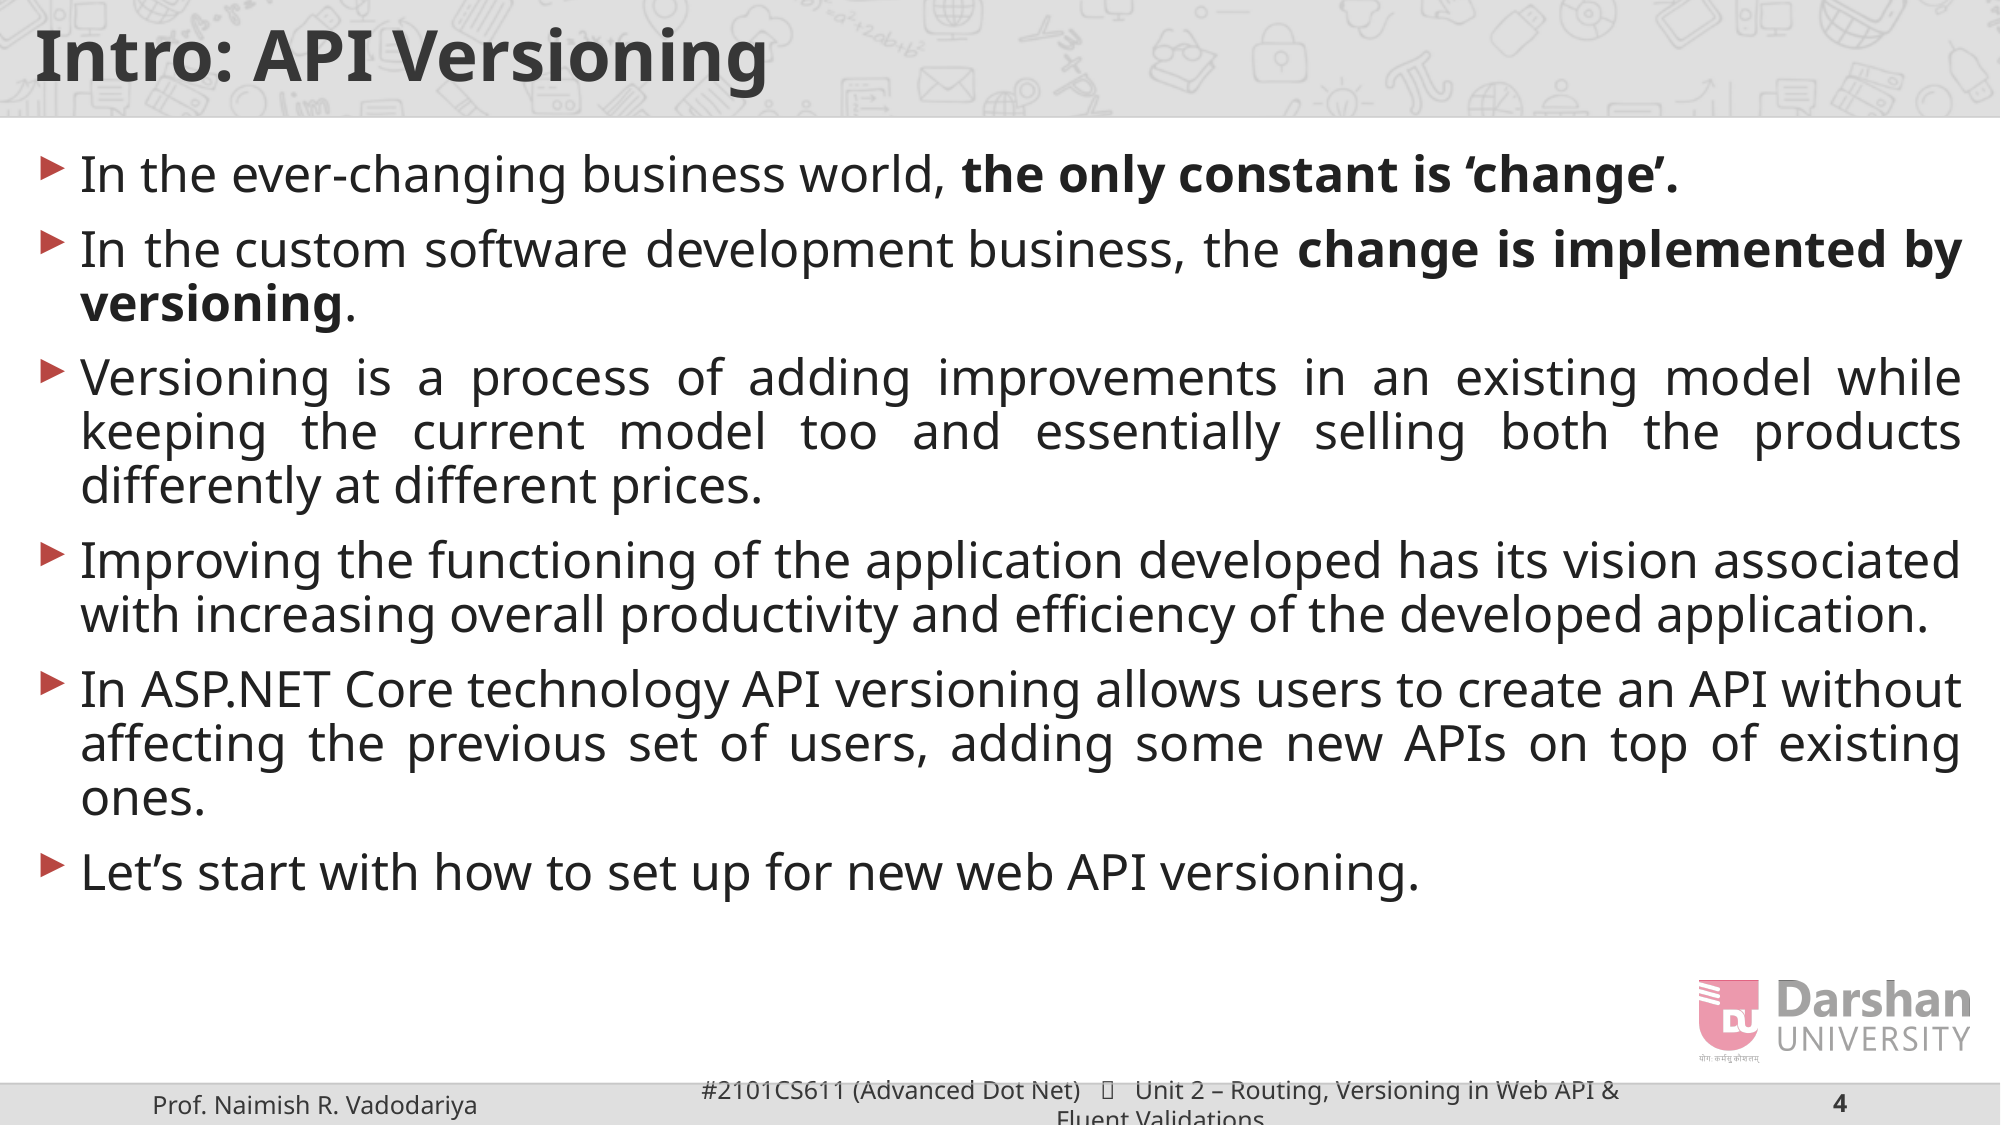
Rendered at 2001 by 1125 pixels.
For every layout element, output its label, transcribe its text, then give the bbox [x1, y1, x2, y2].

title Intro: API Versioning [0, 0, 2000, 117]
list In the ever-changing business world, the only constant is ‘change’. In the custom software development business, the change is implemented by versioning. Versioning is a process of adding improvements in an existing model while keeping the current model too and essentially selling both the products differently at different prices. Improving the functioning of the application developed has its vision associated with increasing overall productivity and efficiency of the developed application. In ASP.NET Core technology API versioning allows users to create an API without affecting the previous set of users, adding some new APIs on top of existing ones. Let’s start with how to set up for new web API versioning. [21, 141, 1979, 1059]
